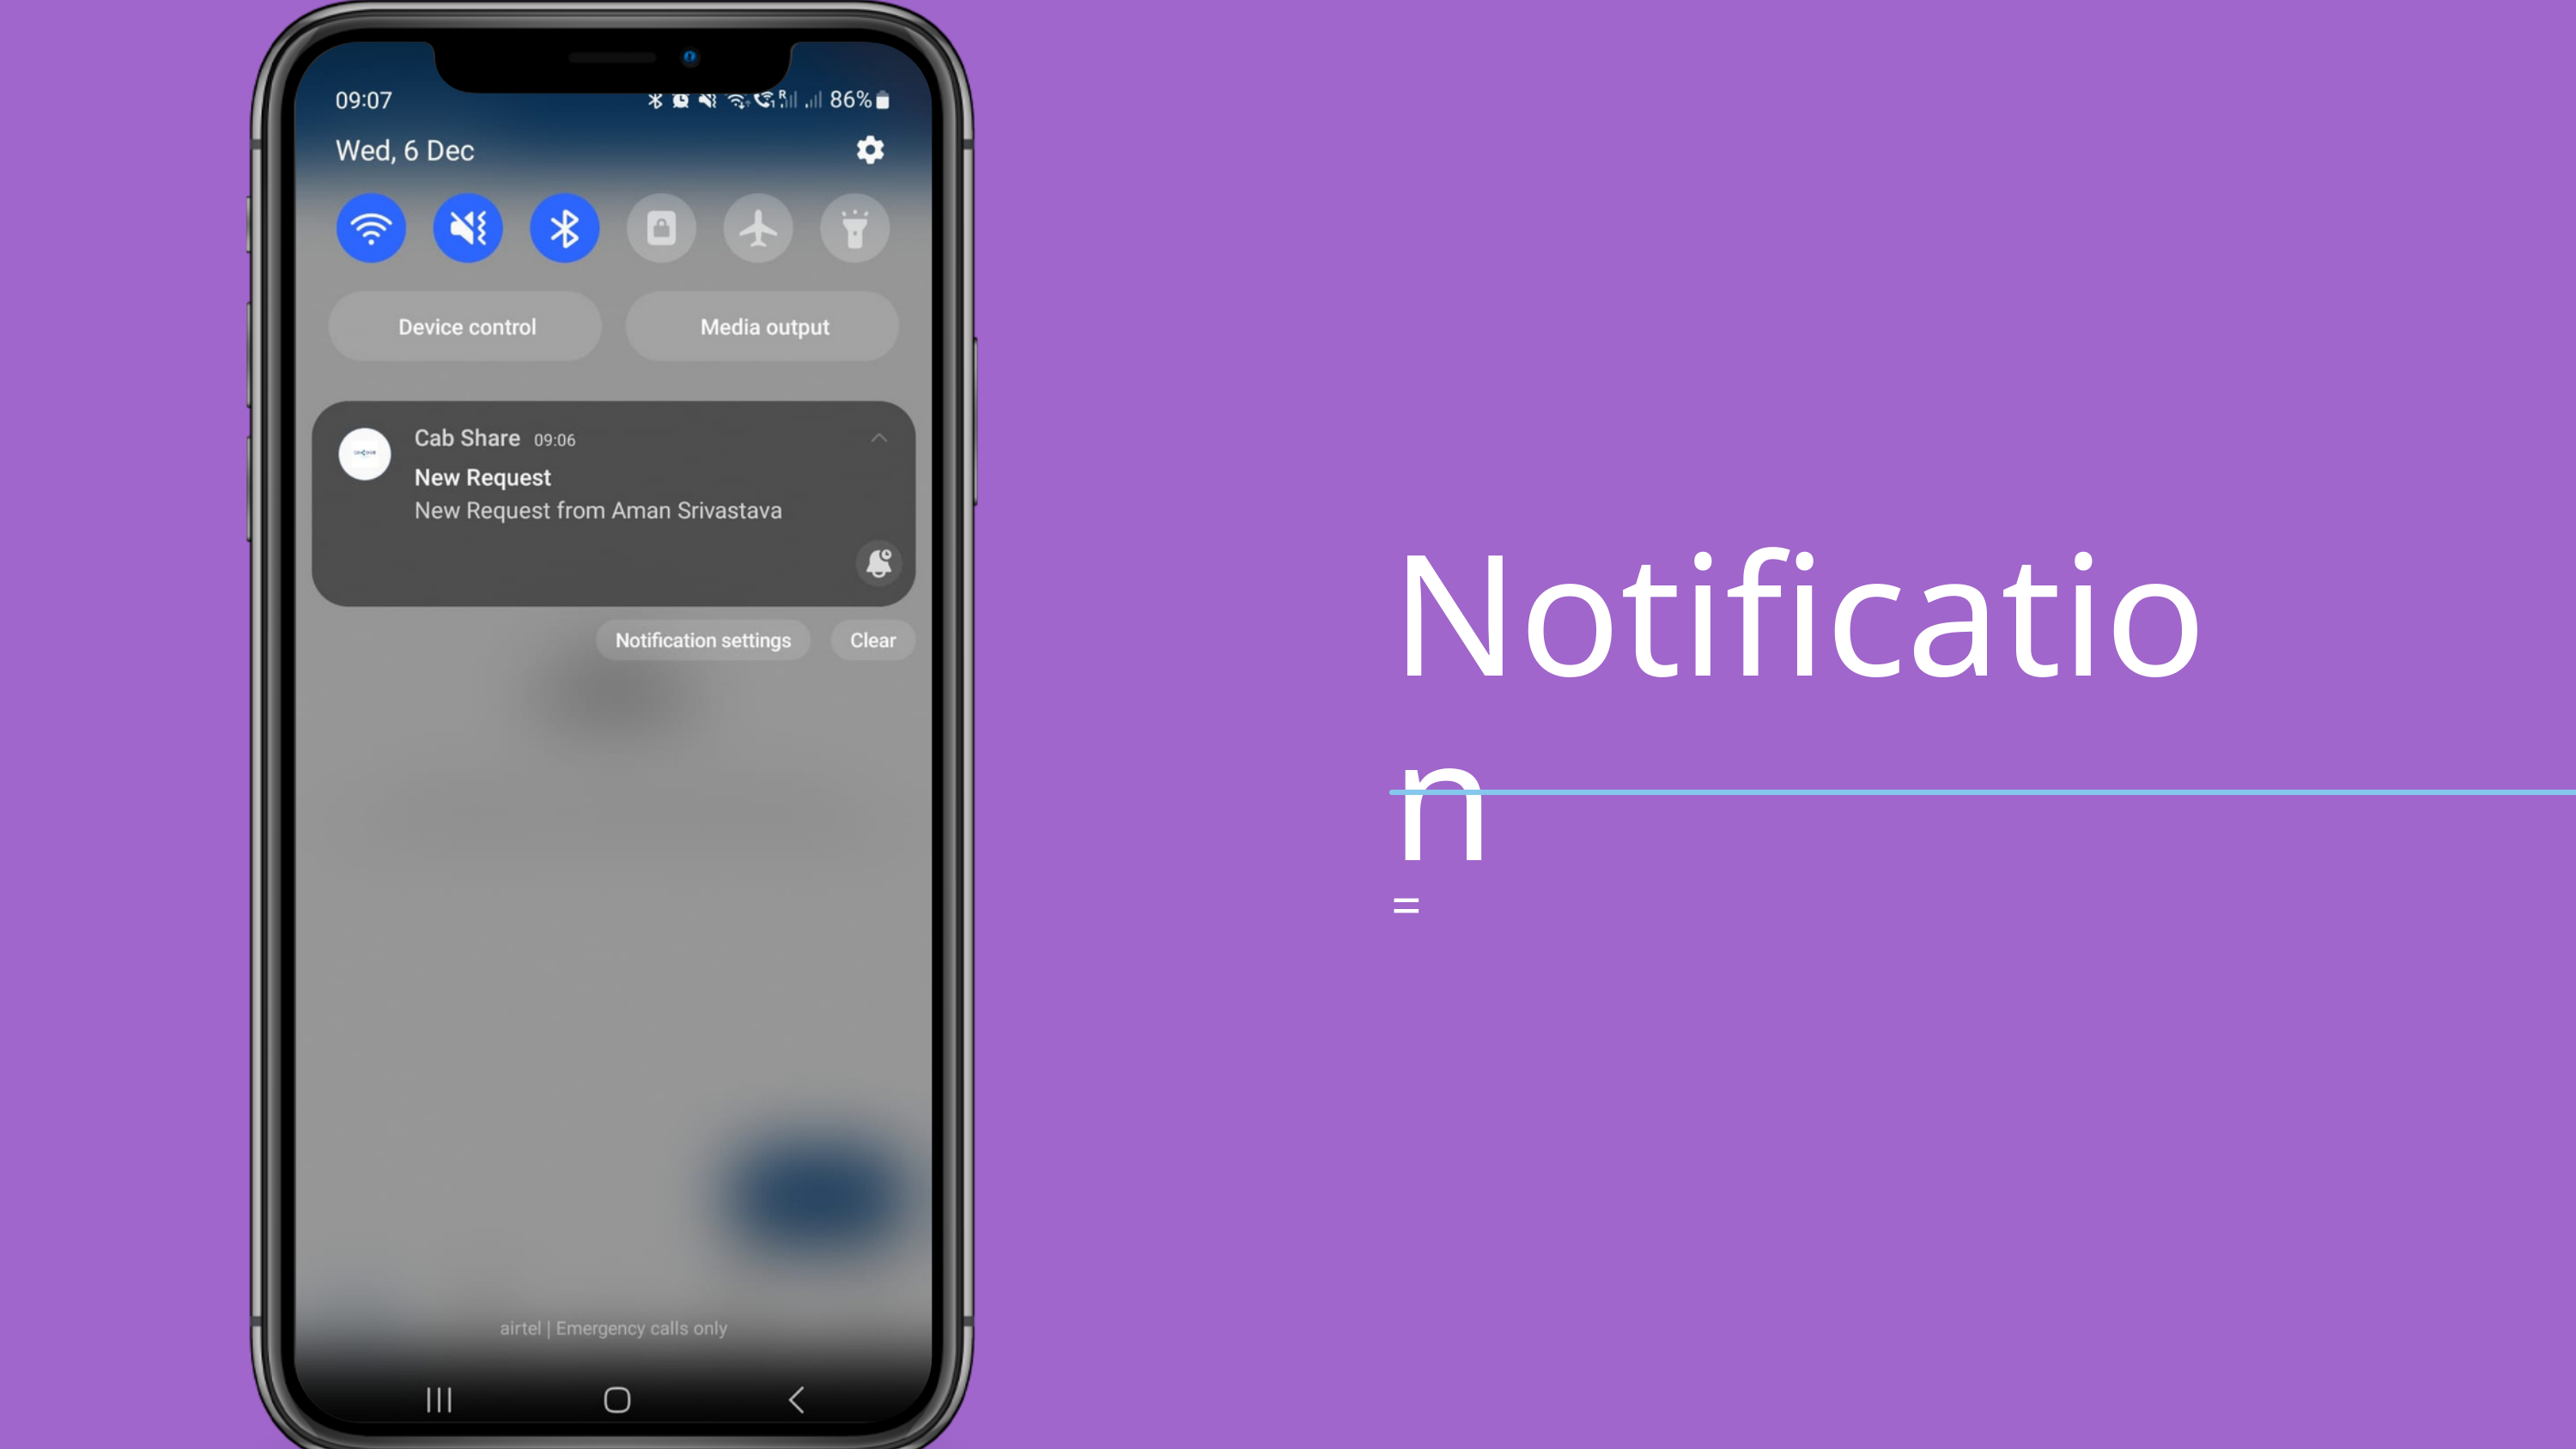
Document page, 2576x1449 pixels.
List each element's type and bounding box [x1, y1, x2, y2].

text_box [1391, 516, 2576, 932]
text_box [246, 0, 981, 1449]
